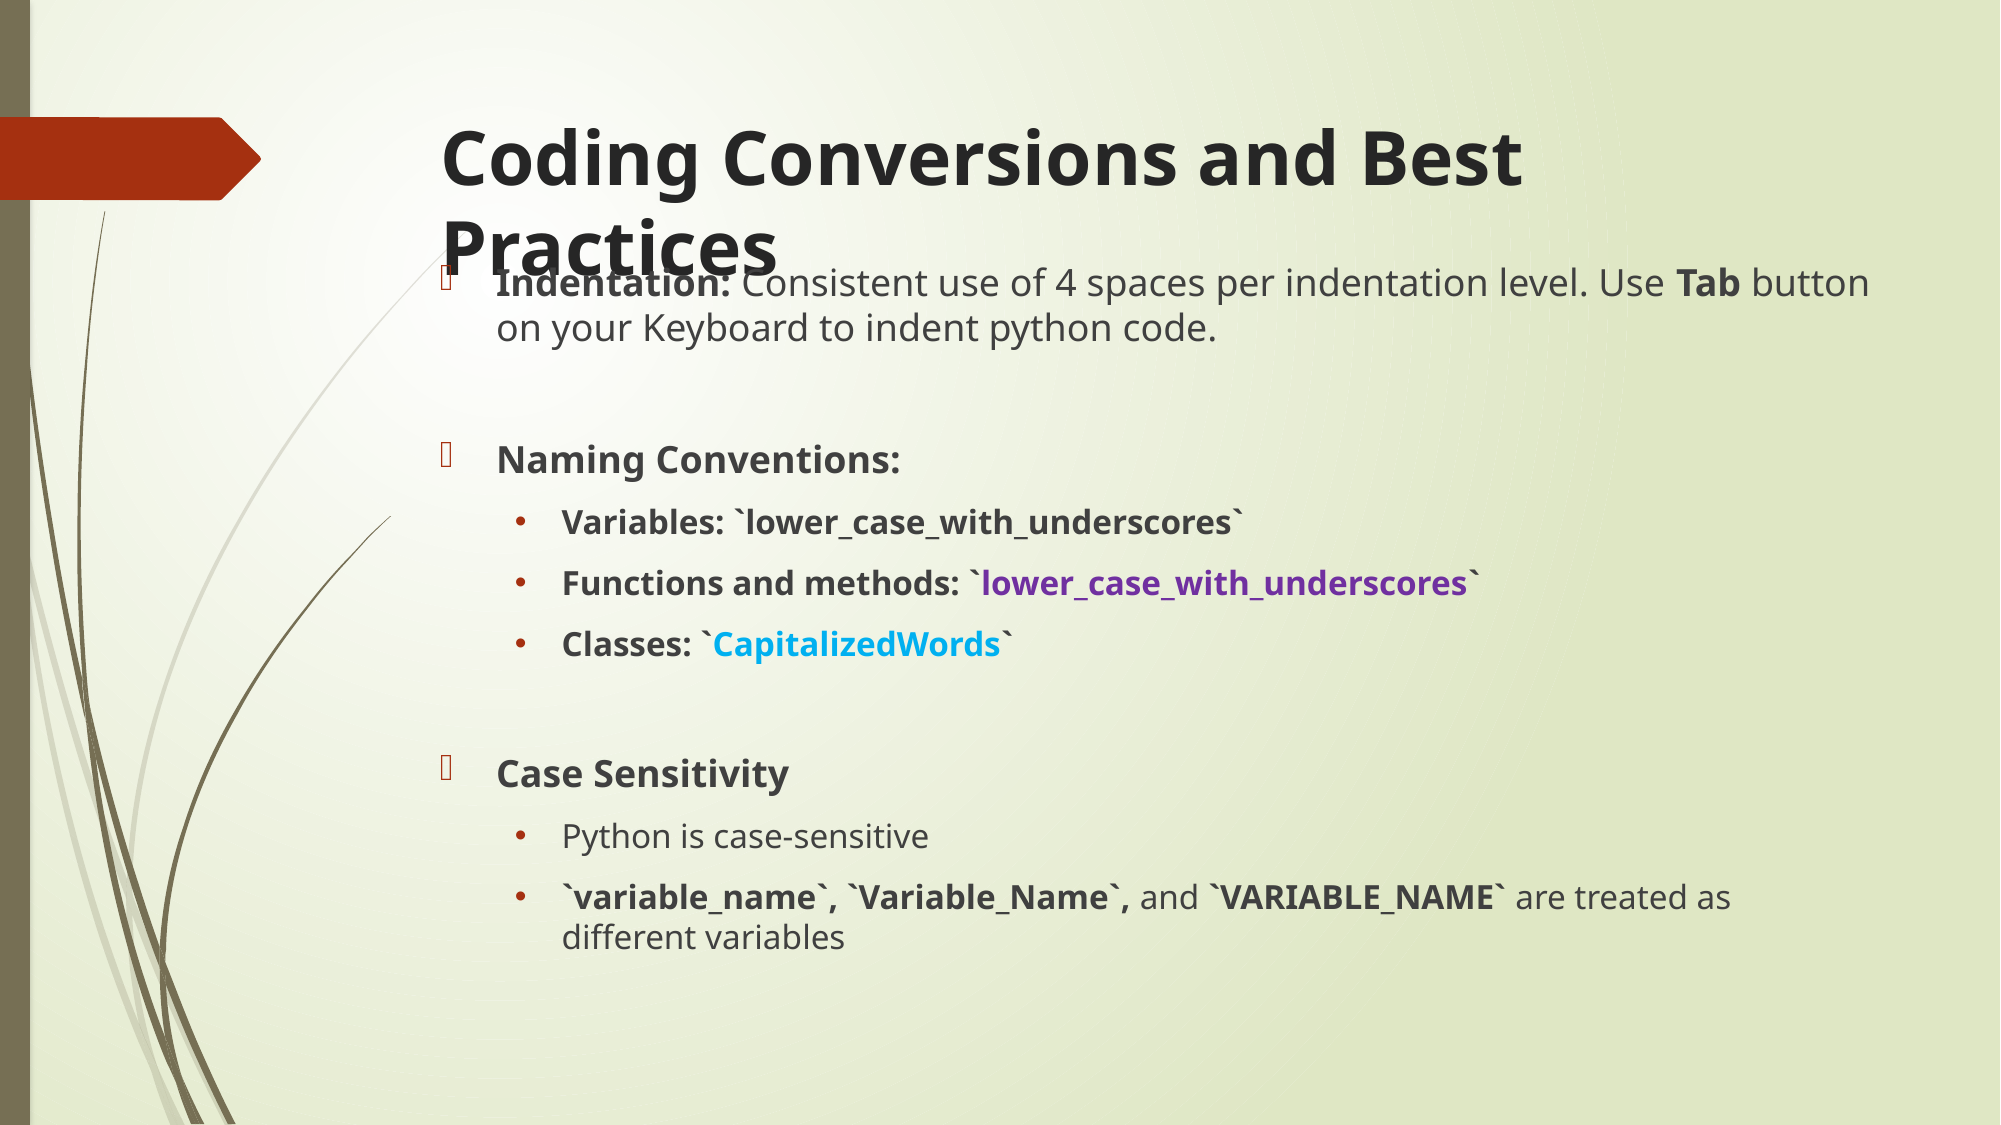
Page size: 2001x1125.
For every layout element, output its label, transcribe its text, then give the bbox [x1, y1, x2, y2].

title Coding Conversions and Best Practices [425, 102, 1888, 251]
list Indentation: Consistent use of 4 spaces per indentation level. Use Tab button on your Keyboard to indent python code. Naming Conventions: Variables: `lower_case_with_underscores` Functions and methods: `lower_case_with_underscores` Classes: `CapitalizedWords` Case Sensitivity Python is case-sensitive `variable_name`, `Variable_Name`, and `VARIABLE_NAME` are treated as different variables [424, 251, 1888, 966]
